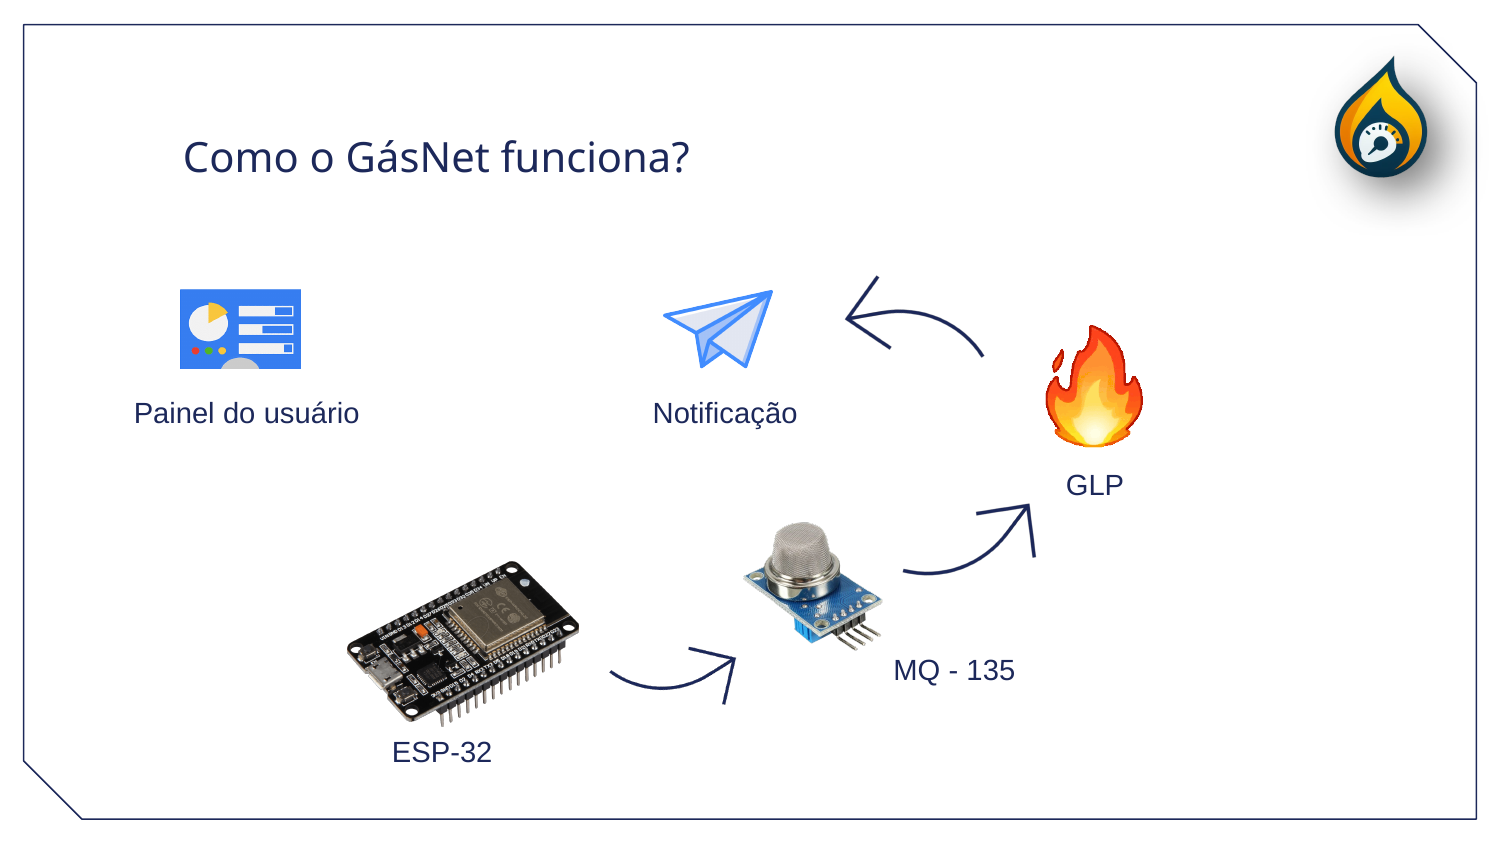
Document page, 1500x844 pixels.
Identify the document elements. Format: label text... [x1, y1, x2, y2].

picture [180, 289, 301, 369]
picture [663, 269, 773, 388]
text_box Notificação [637, 387, 839, 437]
picture [814, 220, 1010, 412]
text_box Como o GásNet funciona? [167, 123, 831, 189]
text_box MQ - 135 [965, 643, 1079, 694]
text_box ESP-32 [376, 733, 578, 776]
picture [1022, 315, 1165, 458]
text_box GLP [1069, 459, 1252, 509]
picture [346, 434, 1099, 785]
text_box Painel do usuário [118, 387, 389, 437]
picture [1282, 25, 1481, 223]
